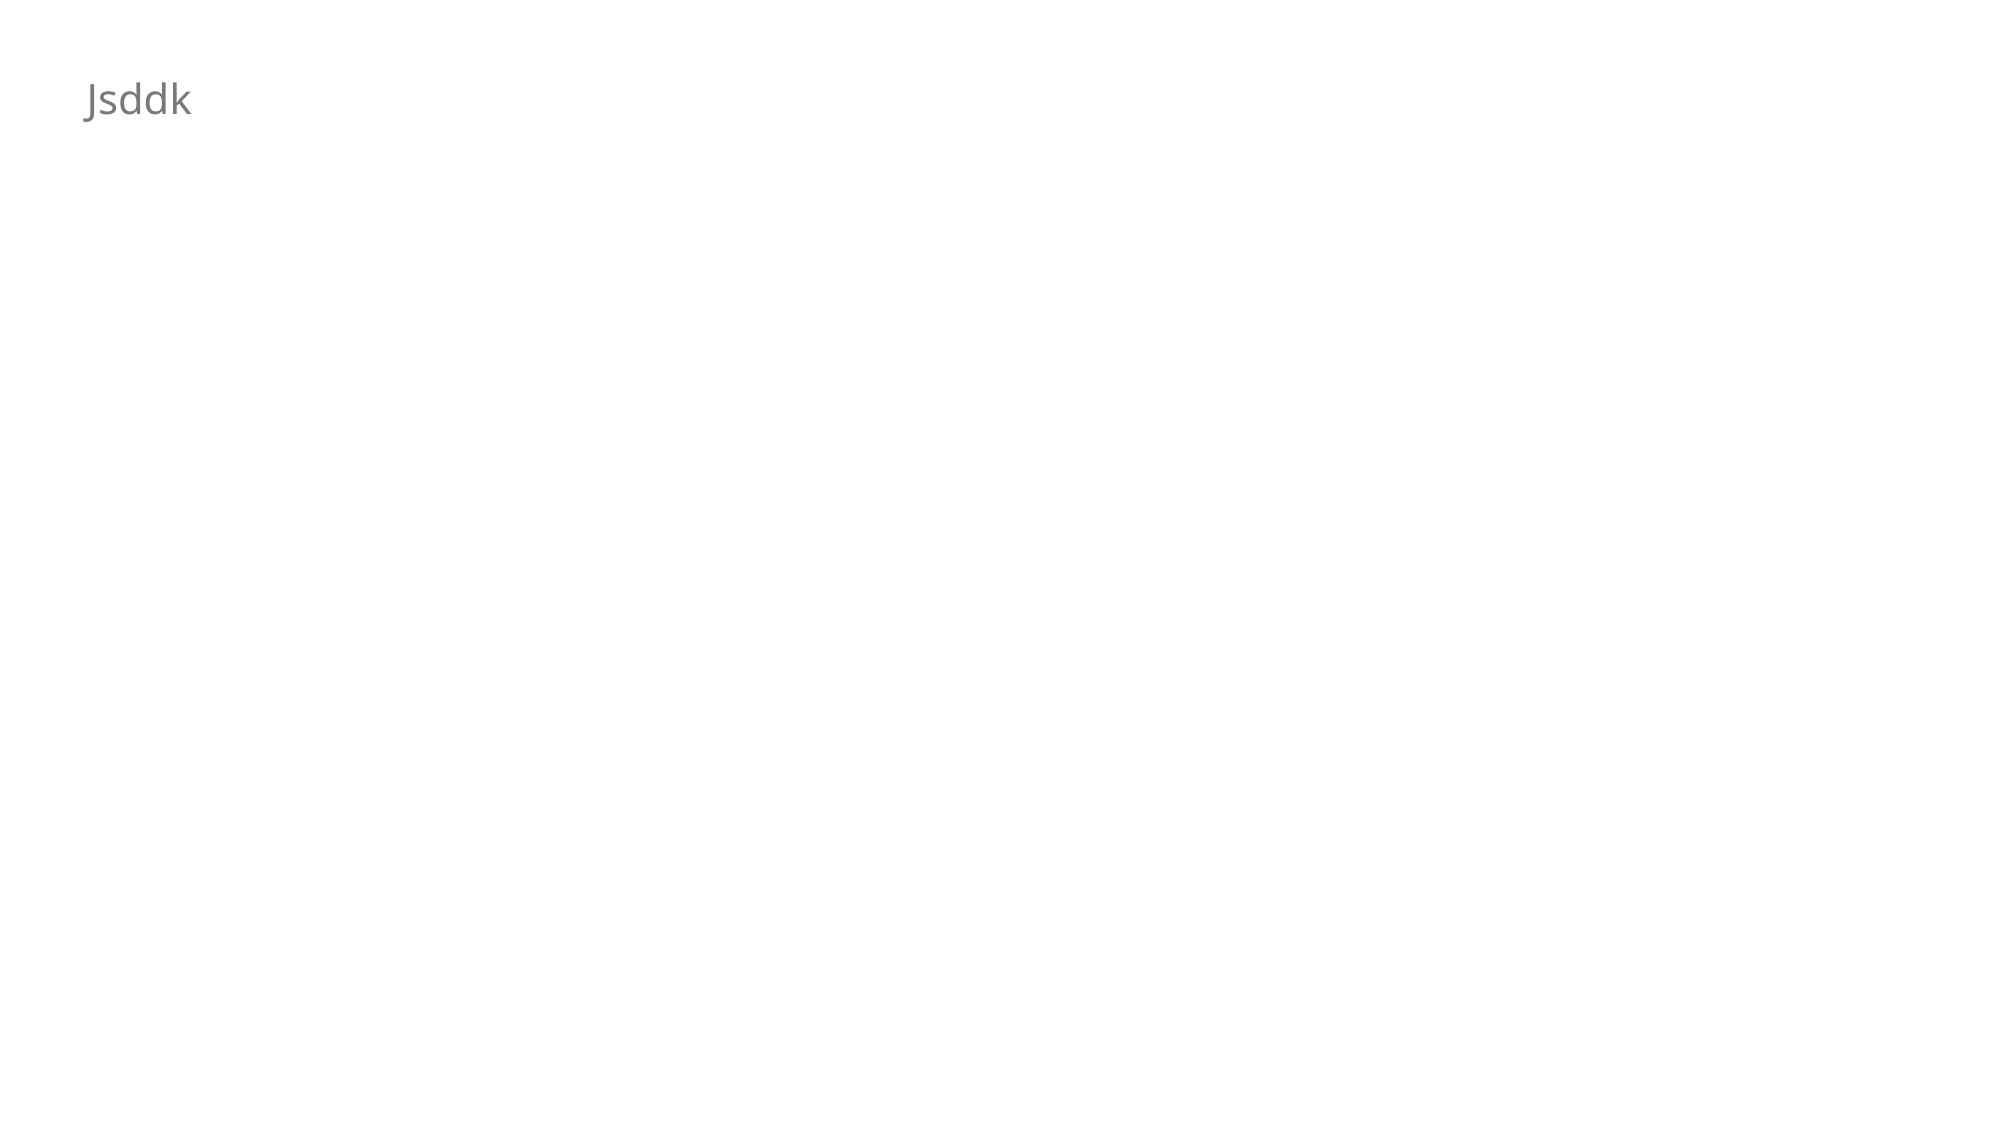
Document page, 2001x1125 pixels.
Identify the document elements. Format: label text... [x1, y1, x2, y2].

text_box Jsddk [79, 65, 1969, 131]
